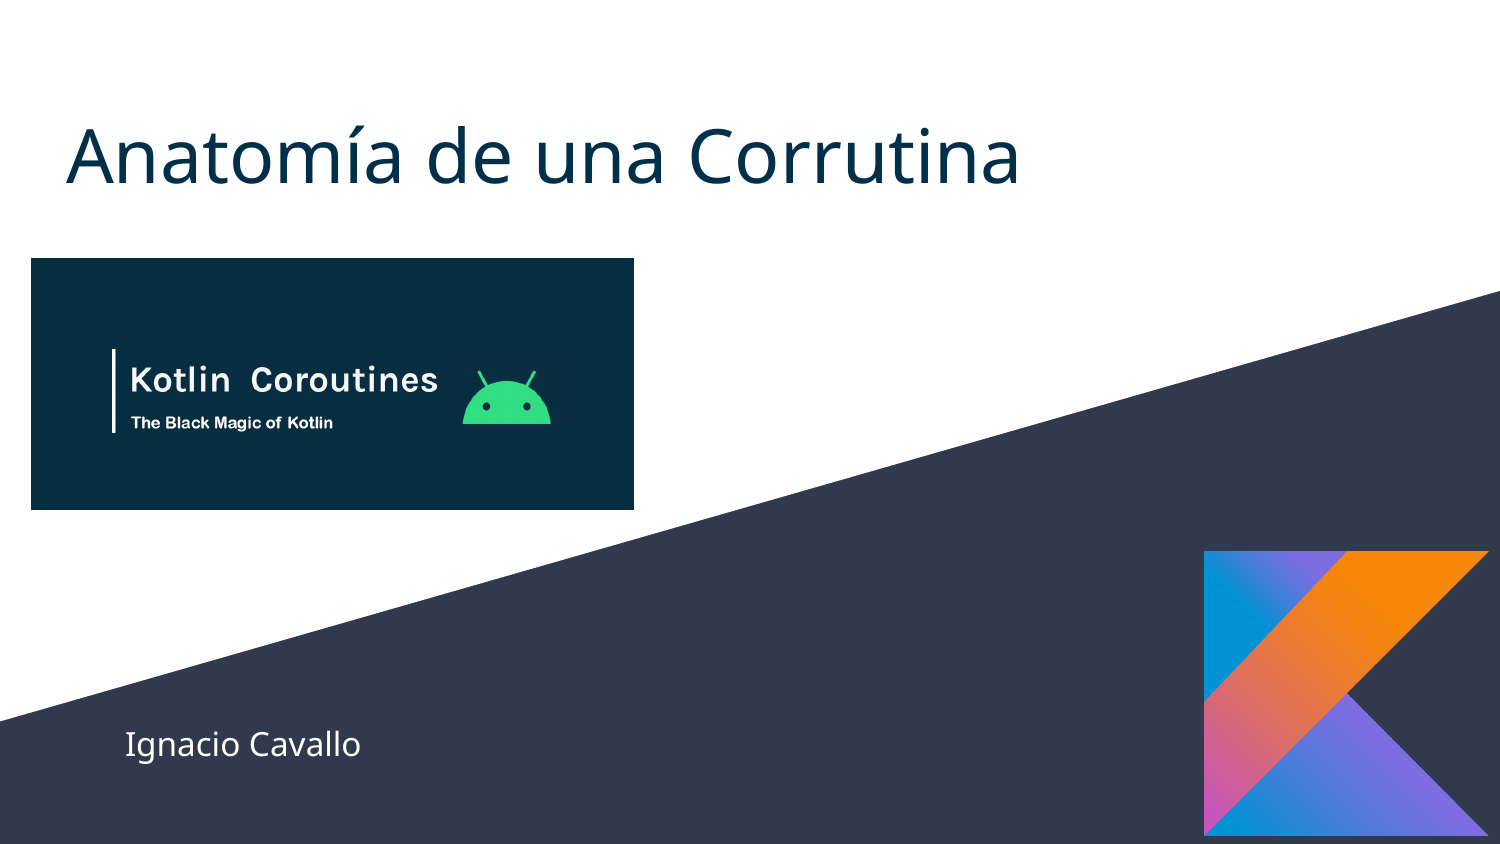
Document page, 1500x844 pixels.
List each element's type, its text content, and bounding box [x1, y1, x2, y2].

picture [1204, 551, 1489, 836]
picture [31, 258, 635, 510]
title Anatomía de una Corrutina [51, 88, 1449, 299]
subtitle Ignacio Cavallo [110, 706, 806, 828]
